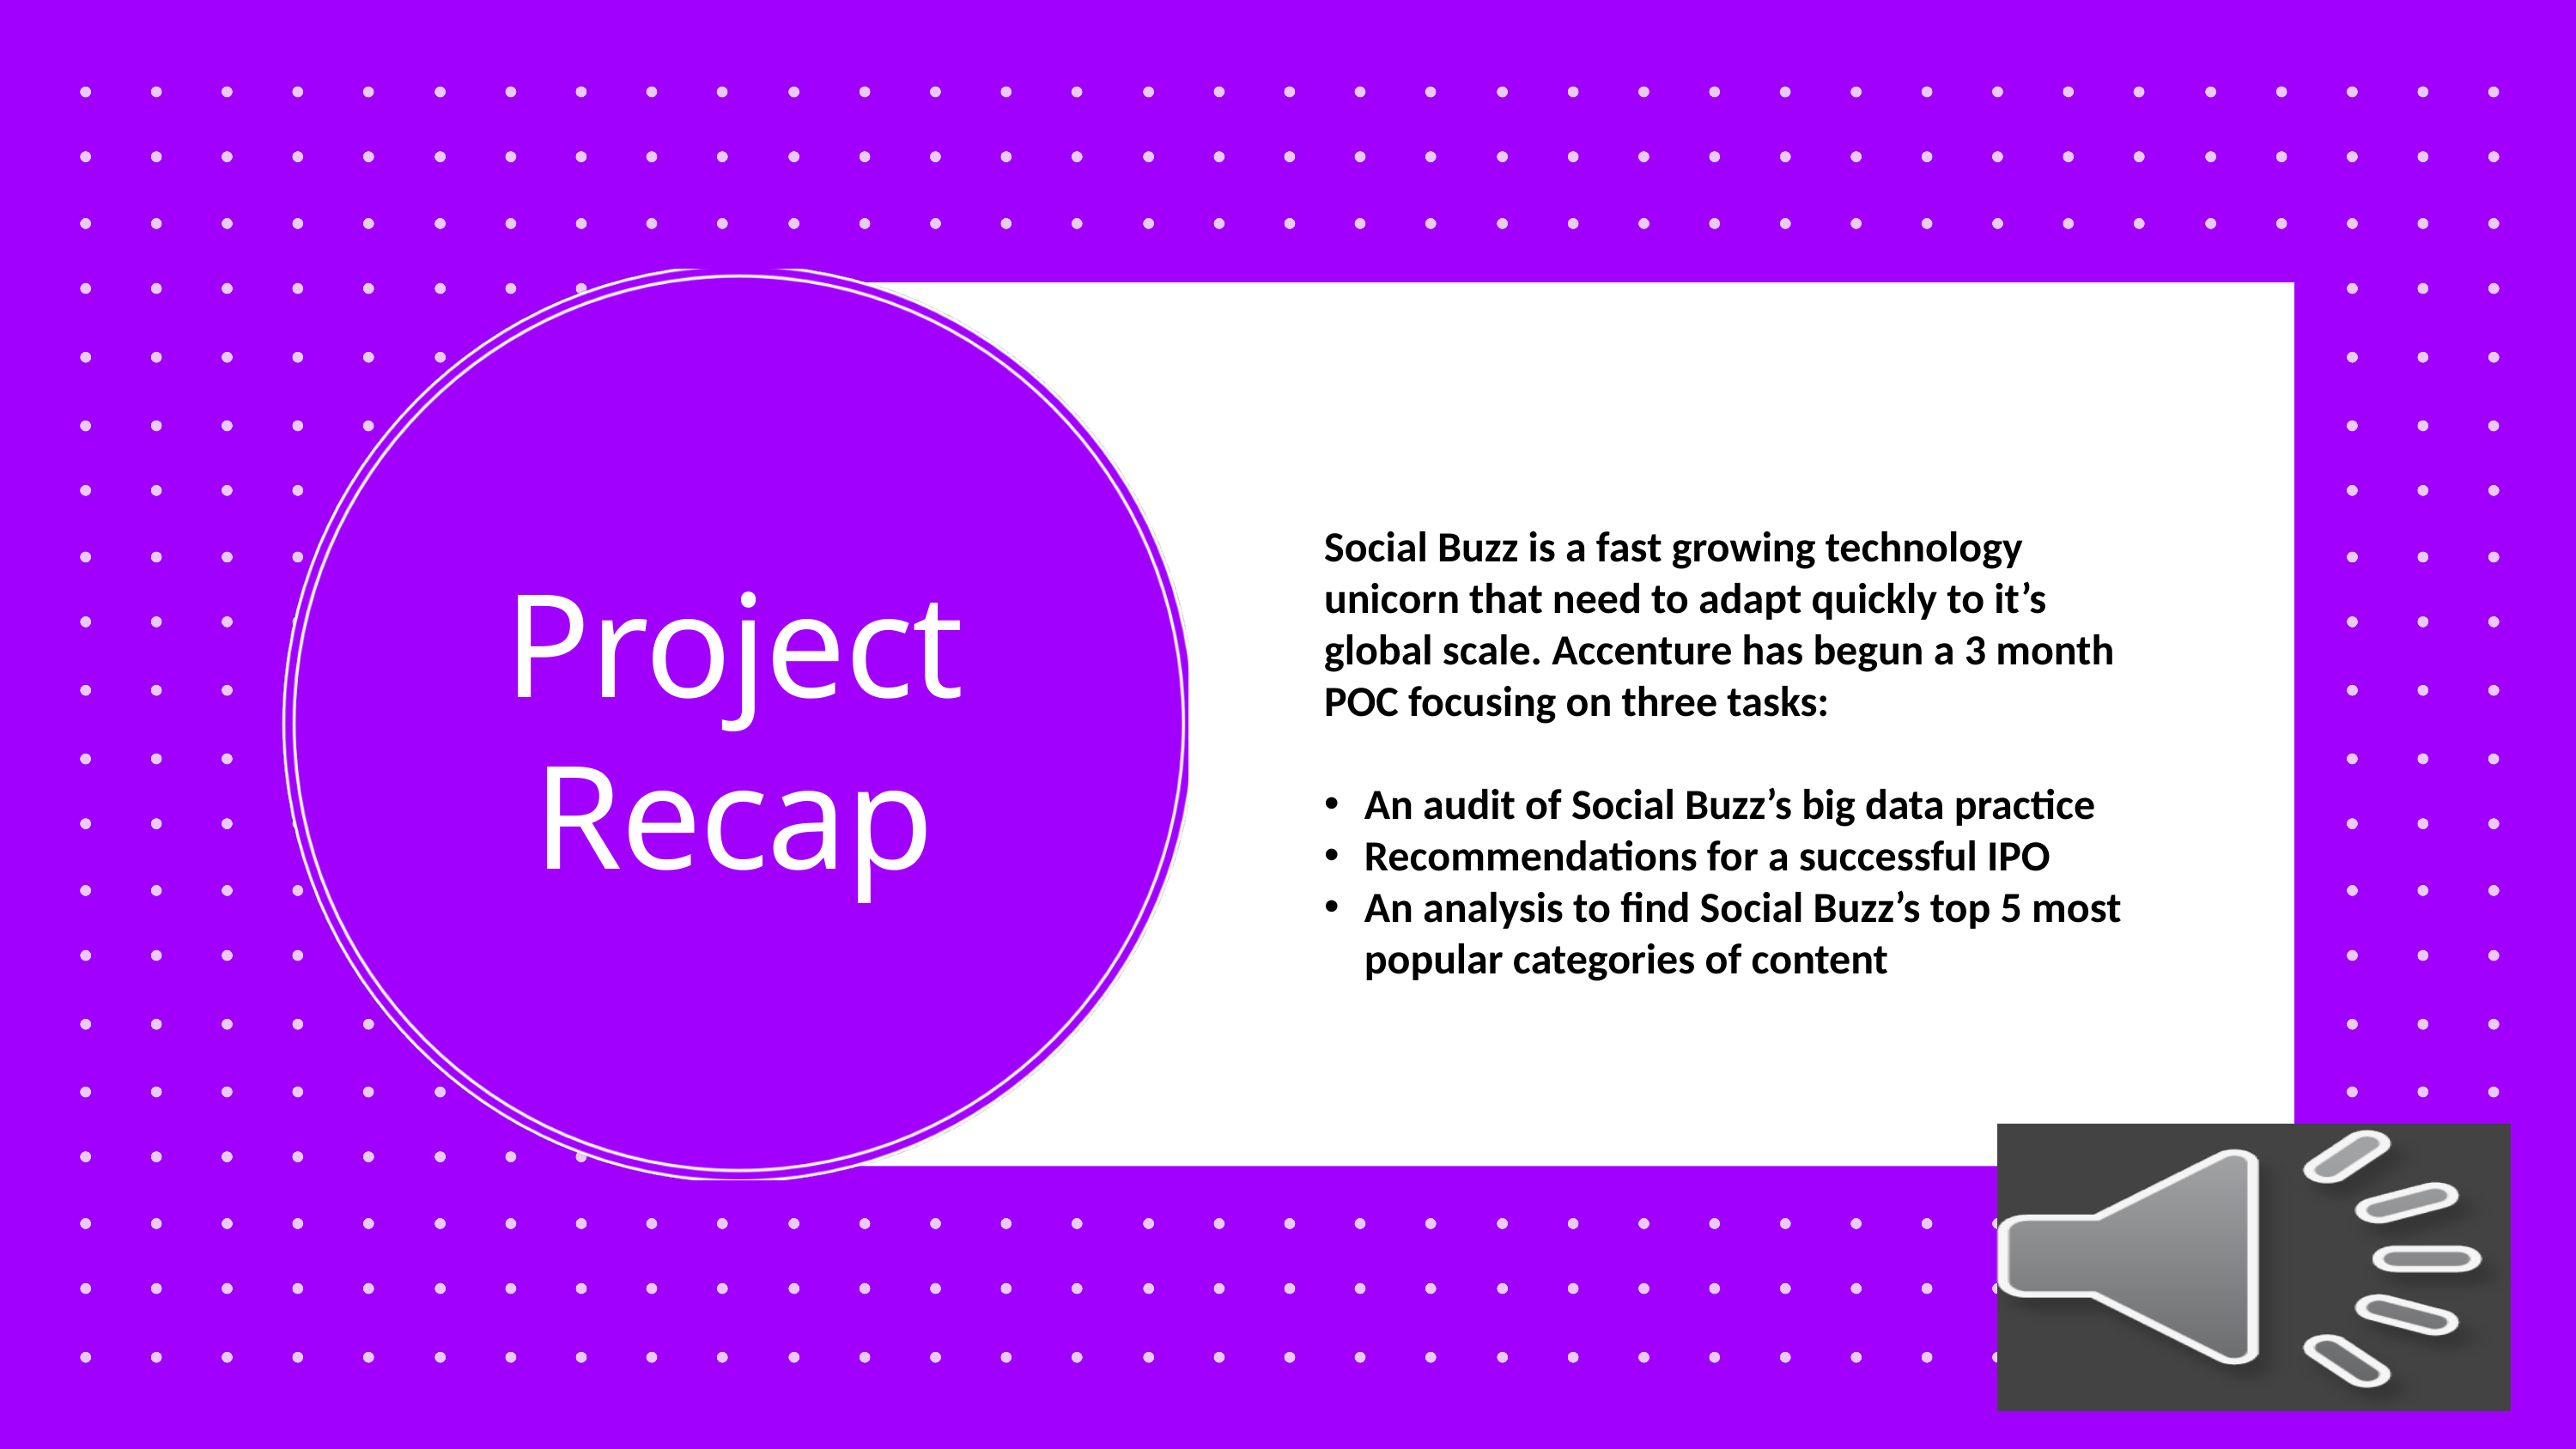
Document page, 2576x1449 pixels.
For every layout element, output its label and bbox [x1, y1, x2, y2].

picture [1996, 1122, 2512, 1413]
text_box [72, 82, 2504, 1367]
picture [278, 268, 1189, 1180]
